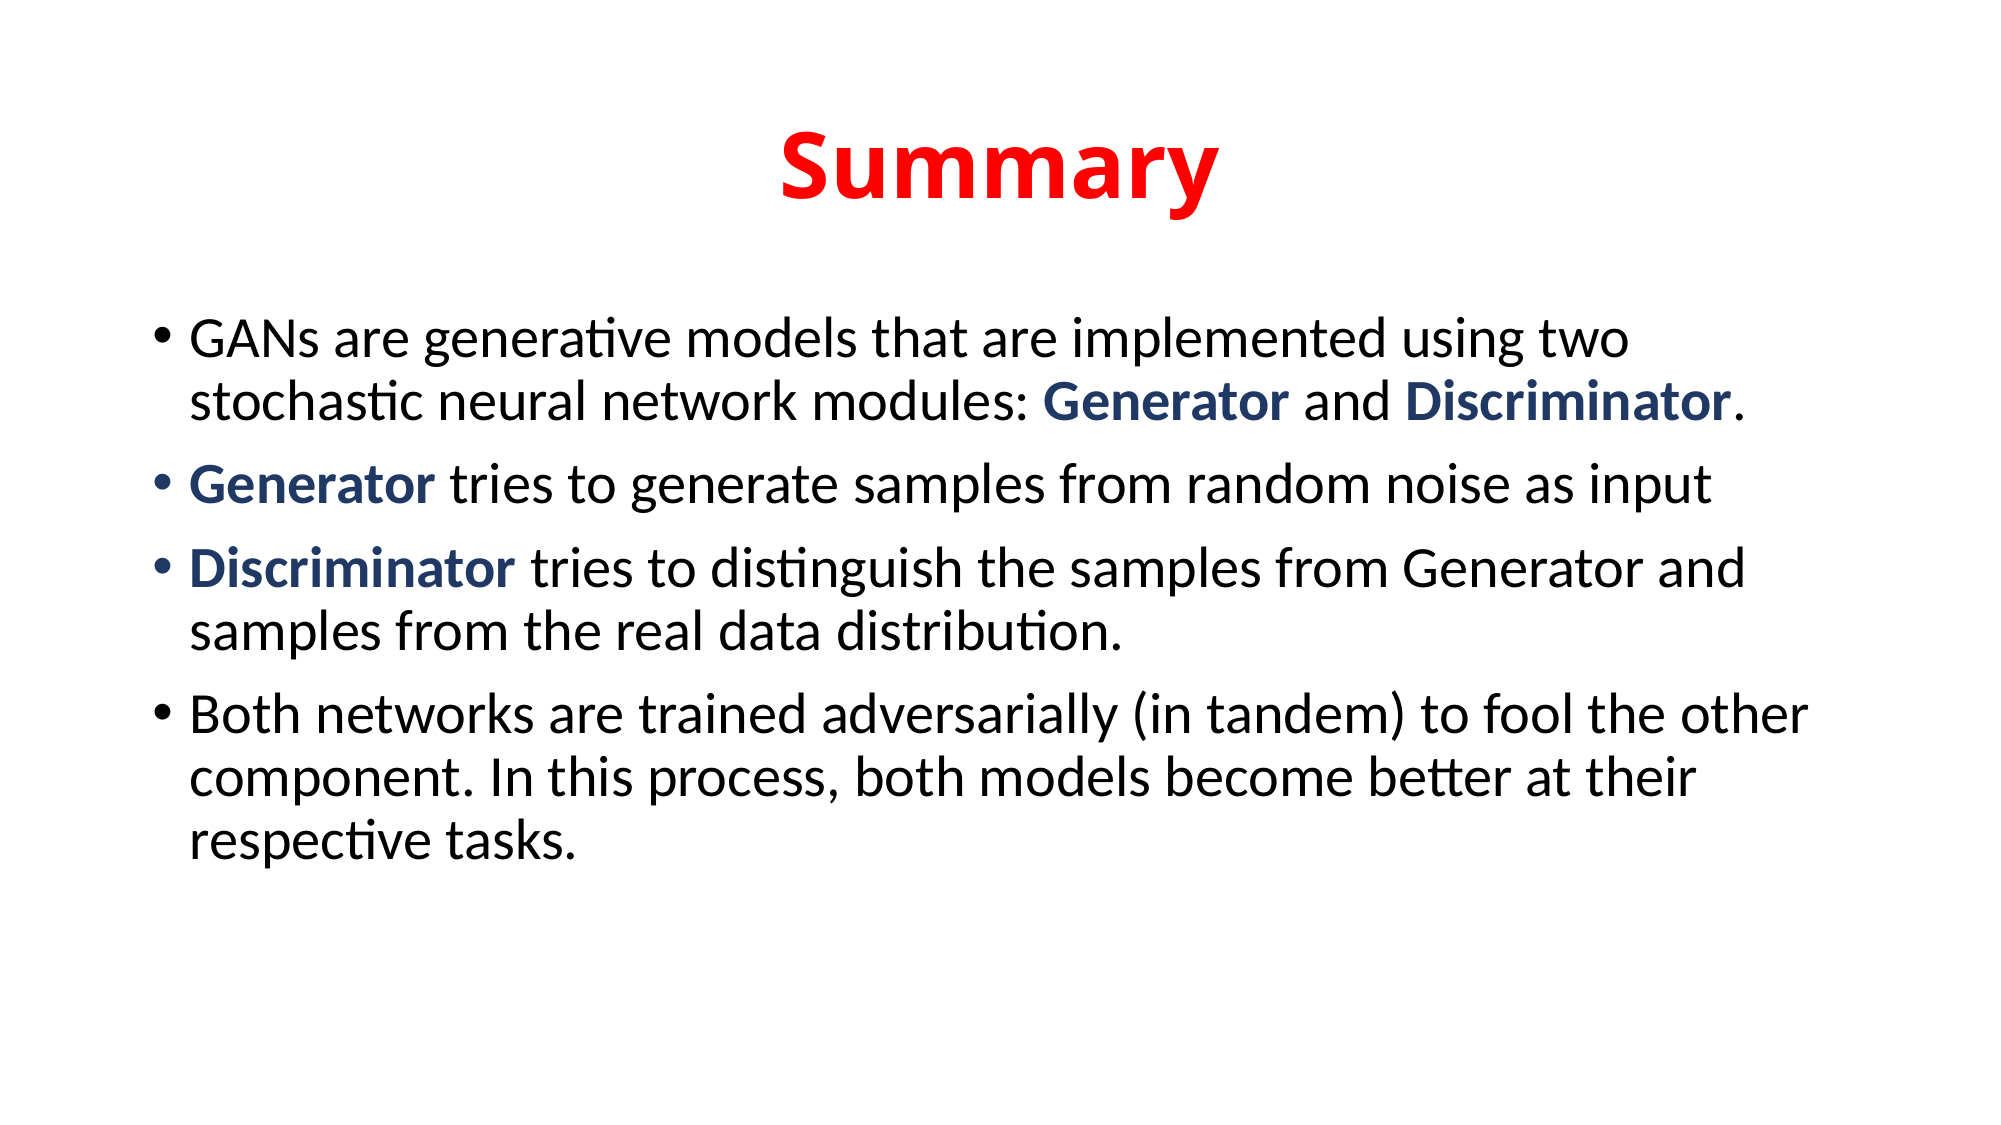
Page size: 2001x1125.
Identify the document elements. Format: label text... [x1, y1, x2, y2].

list GANs are generative models that are implemented using two stochastic neural network modules: Generator and Discriminator. Generator tries to generate samples from random noise as input Discriminator tries to distinguish the samples from Generator and samples from the real data distribution. Both networks are trained adversarially (in tandem) to fool the other component. In this process, both models become better at their respective tasks. [137, 299, 1863, 1031]
title Summary [137, 59, 1863, 278]
